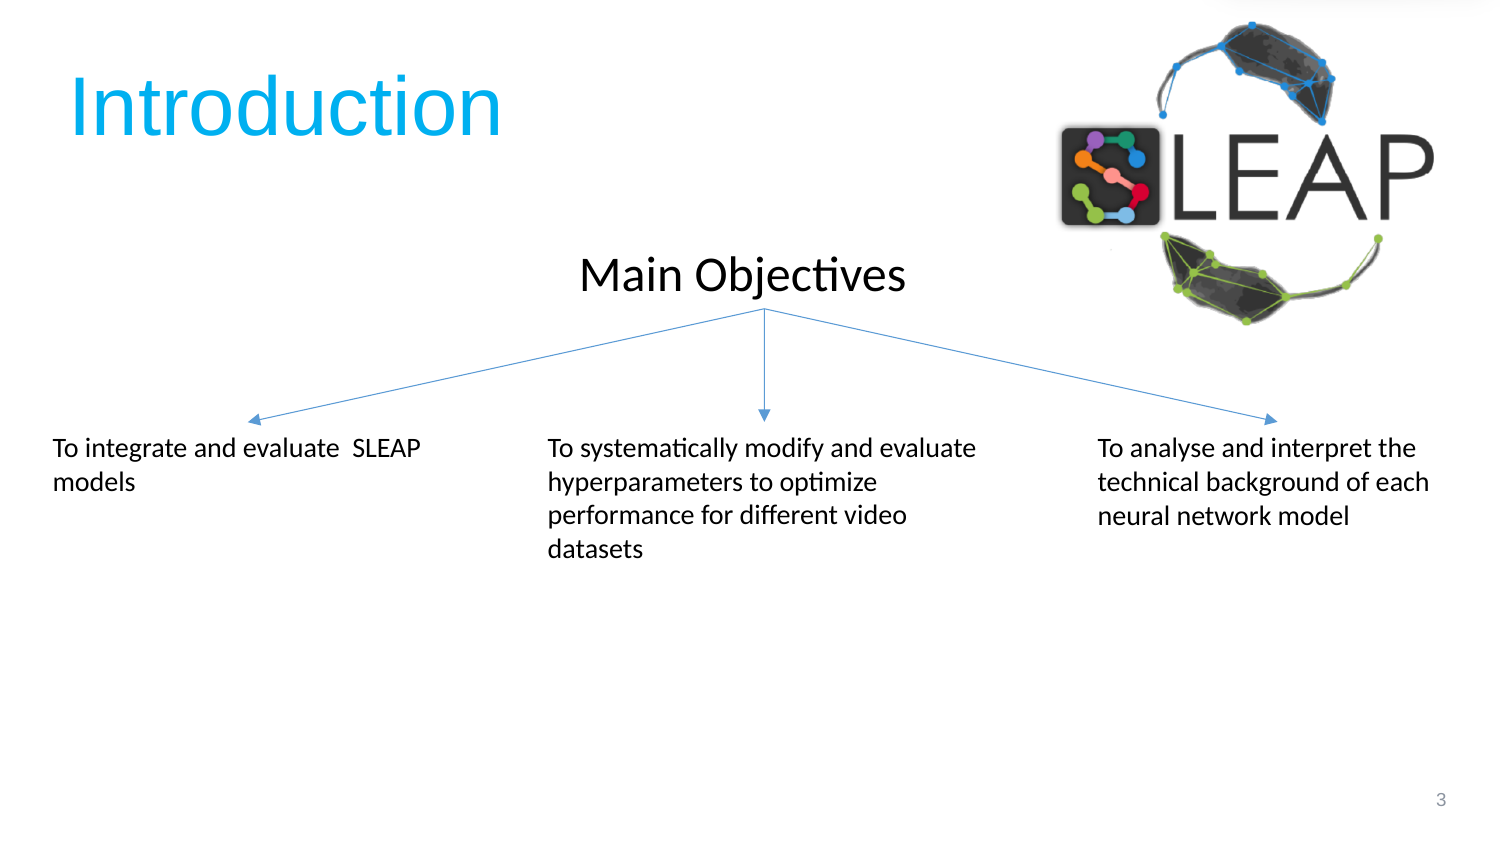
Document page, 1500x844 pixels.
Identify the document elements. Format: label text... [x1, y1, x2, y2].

text_box 3 [1421, 775, 1473, 822]
title Introduction [53, 26, 1011, 190]
text_box Main Objectives [564, 233, 965, 309]
text_box To analyse and interpret the technical background of each neural network model [1082, 421, 1473, 538]
text_box To systematically modify and evaluate hyperparameters to optimize performance for different video datasets [532, 422, 996, 572]
picture [1011, 0, 1500, 354]
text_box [247, 309, 765, 423]
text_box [764, 309, 1278, 422]
text_box To integrate and evaluate SLEAP models [37, 422, 458, 505]
